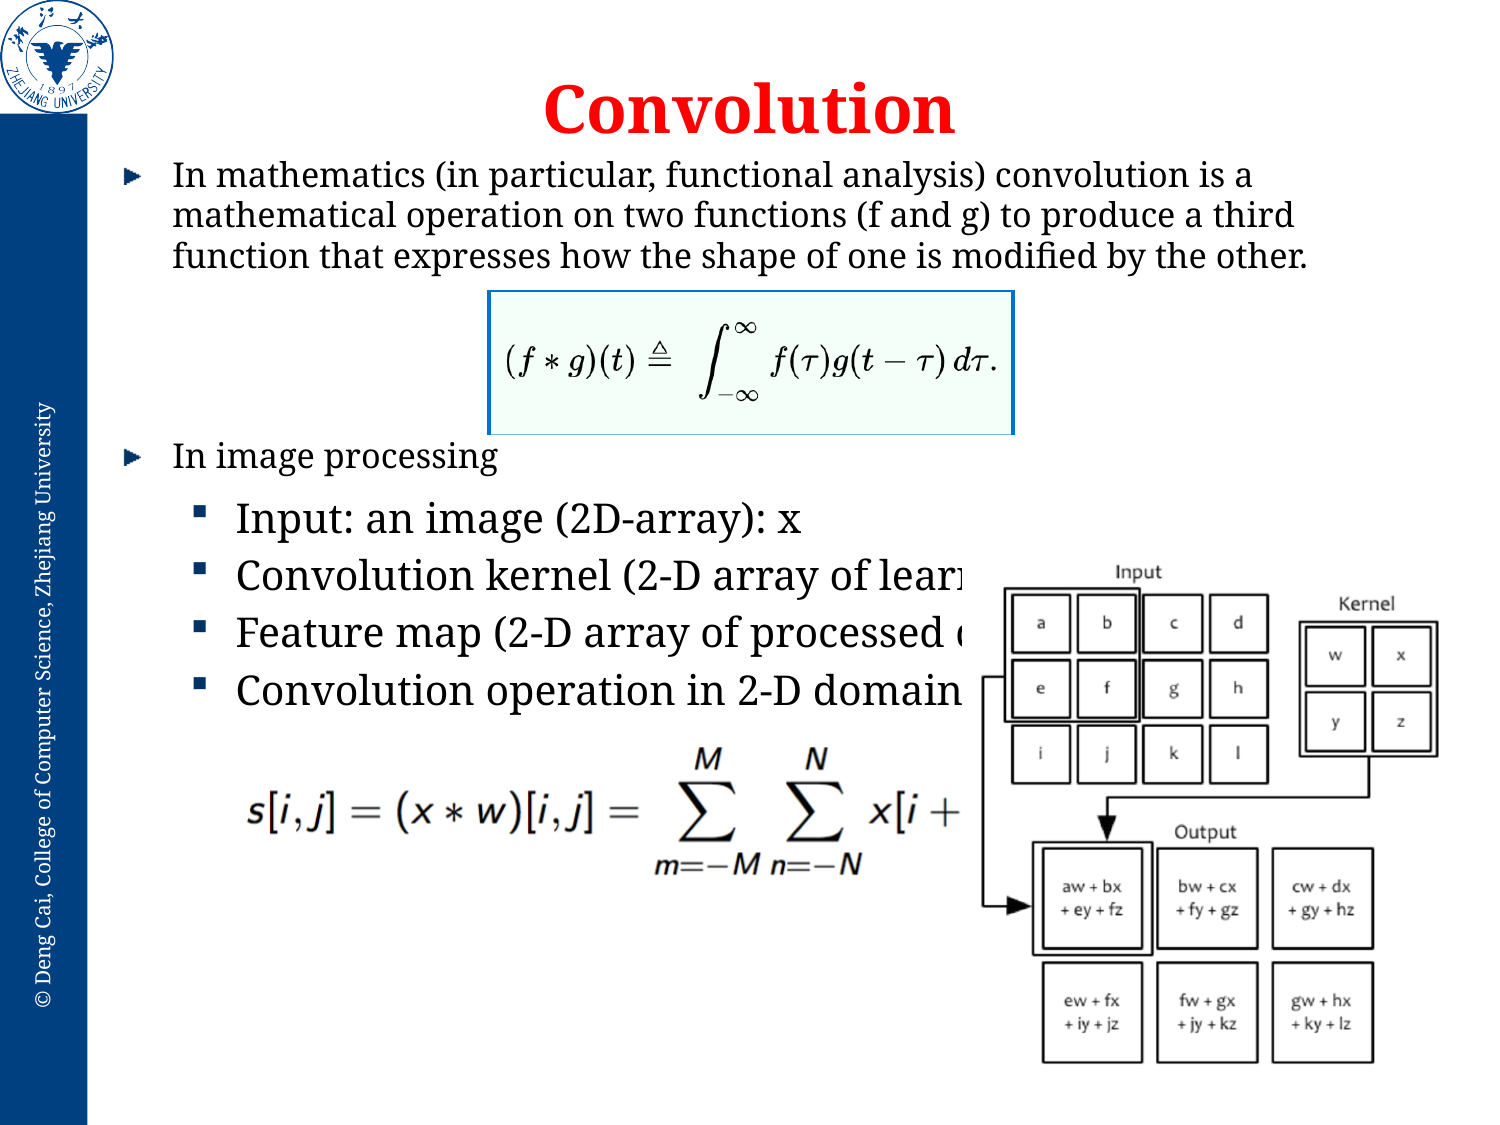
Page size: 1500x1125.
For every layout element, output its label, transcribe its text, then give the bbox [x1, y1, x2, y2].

list In mathematics (in particular, functional analysis) convolution is a mathematical operation on two functions (f and g) to produce a third function that expresses how the shape of one is modified by the other. In image processing Input: an image (2D-array): x Convolution kernel (2-D array of learnable parameters): w Feature map (2-D array of processed data): s Convolution operation in 2-D domains: [103, 145, 1397, 740]
picture [118, 162, 141, 185]
picture [0, 0, 114, 114]
picture [223, 557, 1458, 1074]
picture [485, 290, 1015, 436]
title Convolution [103, 14, 1397, 145]
picture [118, 443, 141, 466]
